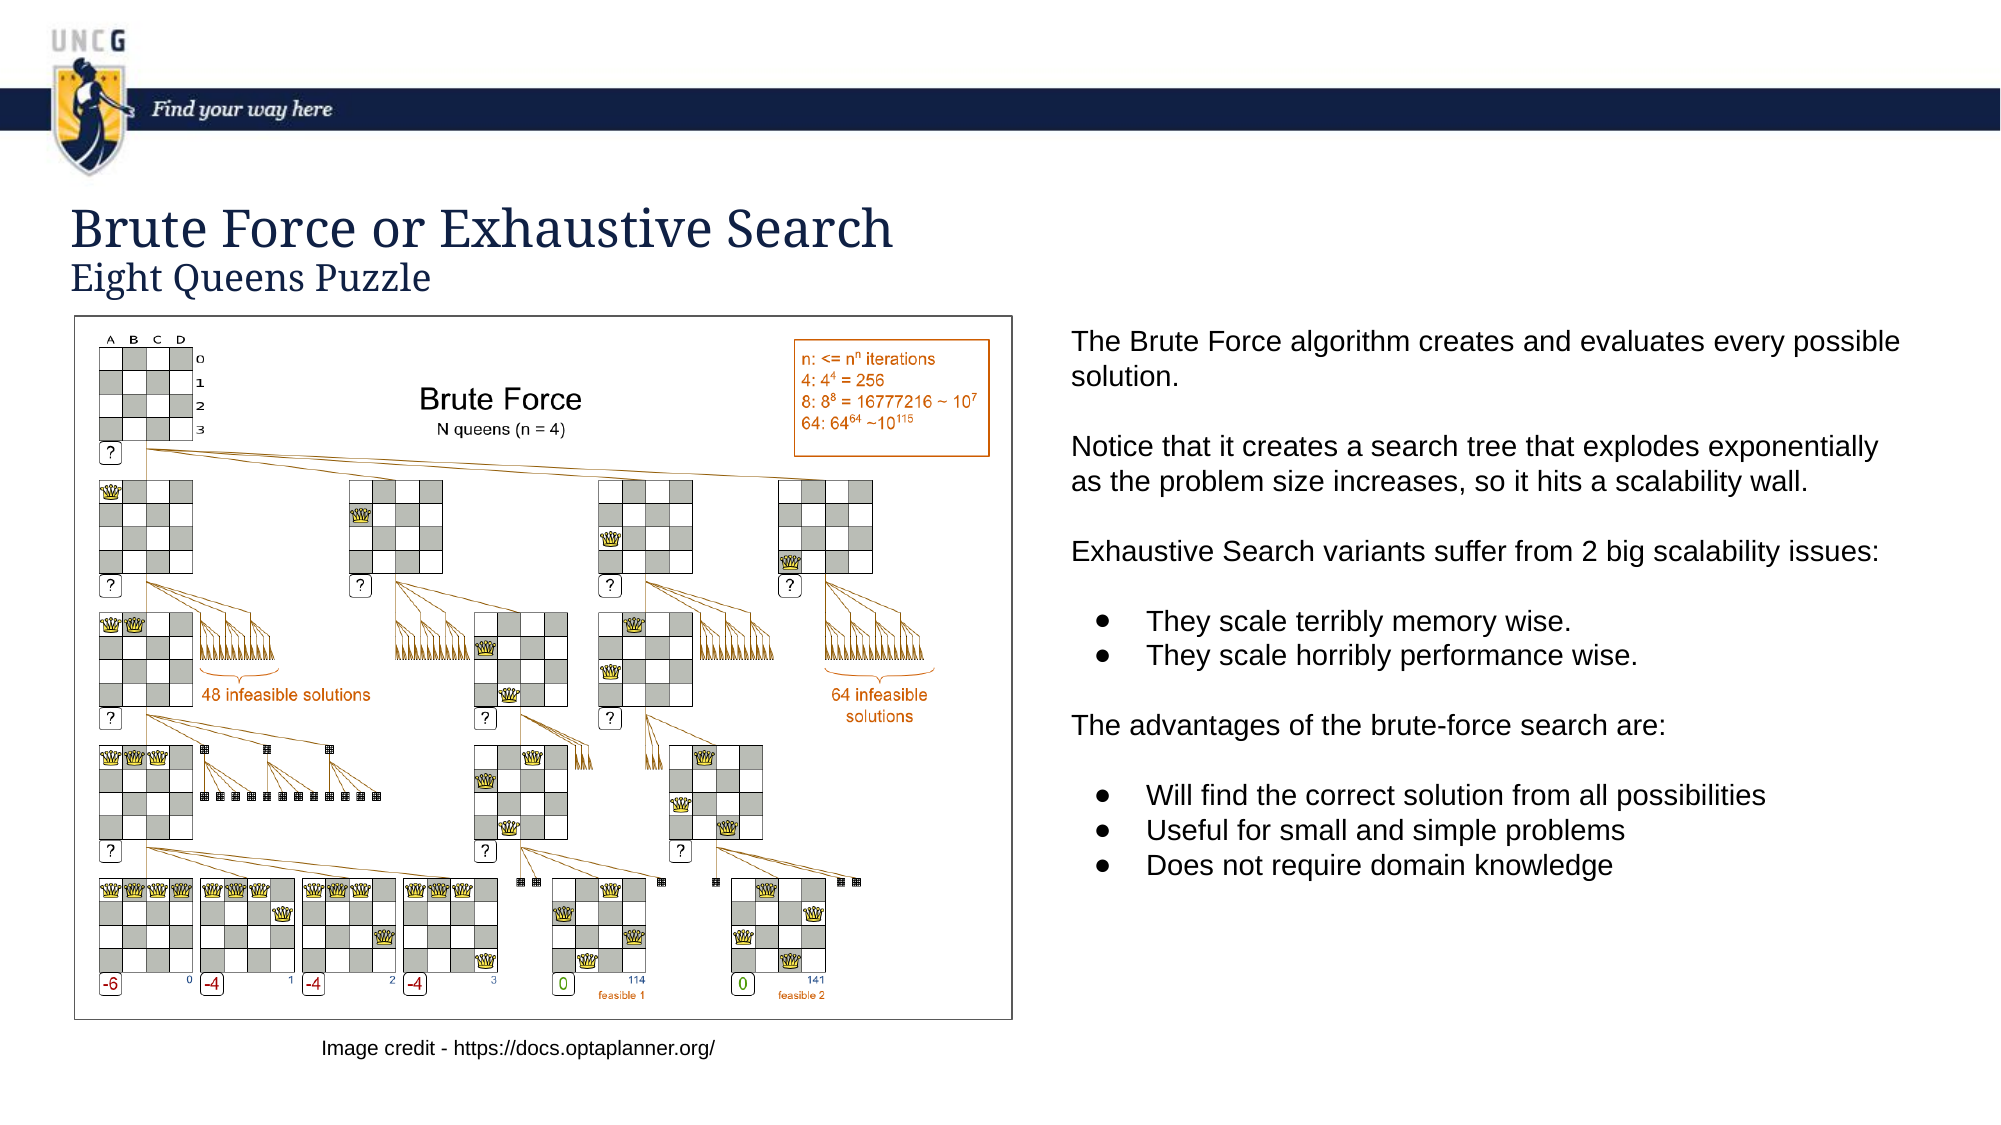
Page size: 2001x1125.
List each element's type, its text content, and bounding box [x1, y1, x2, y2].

picture [0, 0, 2001, 1125]
title Brute Force or Exhaustive Search Eight Queens Puzzle [55, 192, 1556, 308]
text_box Image credit - https://docs.optaplanner.org/ [306, 1028, 764, 1072]
text_box The Brute Force algorithm creates and evaluates every possible solution. Notice that it creates a search tree that explodes exponentially as the problem size increases, so it hits a scalability wall. Exhaustive Search variants suffer from 2 big scalability issues: They scale terribly memory wise. They scale horribly performance wise. The advantages of the brute-force search are: Will find the correct solution from all possibilities Useful for small and simple problems Does not require domain knowledge [1056, 307, 1919, 897]
